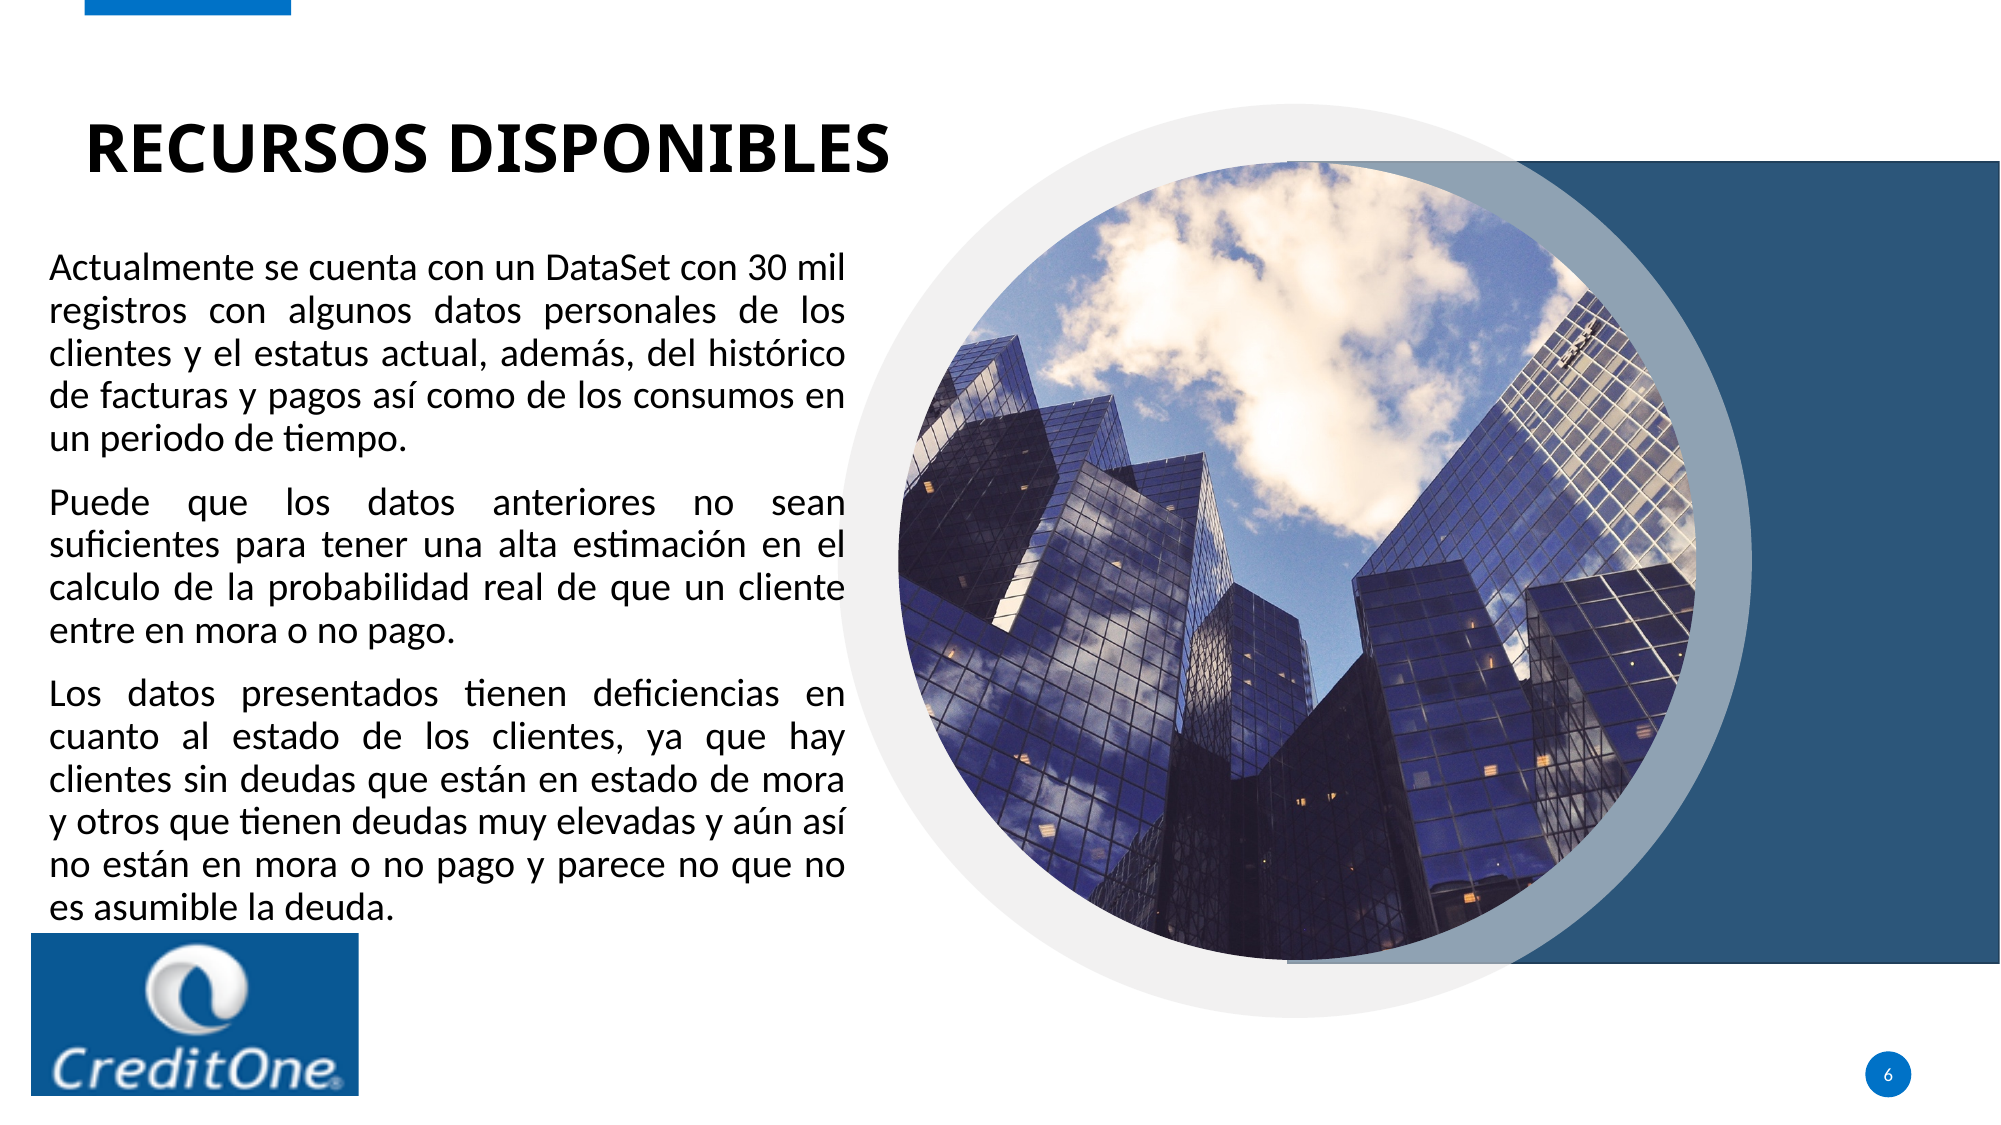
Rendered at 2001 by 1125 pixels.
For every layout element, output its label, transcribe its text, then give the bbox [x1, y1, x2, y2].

picture [898, 162, 1697, 961]
picture [30, 933, 359, 1096]
slide_number 6 [1864, 1059, 1913, 1090]
title Recursos disponibles [84, 81, 895, 300]
list Actualmente se cuenta con un DataSet con 30 mil registros con algunos datos personales de los clientes y el estatus actual, además, del histórico de facturas y pagos así como de los consumos en un periodo de tiempo. Puede que los datos anteriores no sean suficientes para tener una alta estimación en el calculo de la probabilidad real de que un cliente entre en mora o no pago. Los datos presentados tienen deficiencias en cuanto al estado de los clientes, ya que hay clientes sin deudas que están en estado de mora y otros que tienen deudas muy elevadas y aún así no están en mora o no pago y parece no que no es asumible la deuda. [49, 246, 848, 961]
